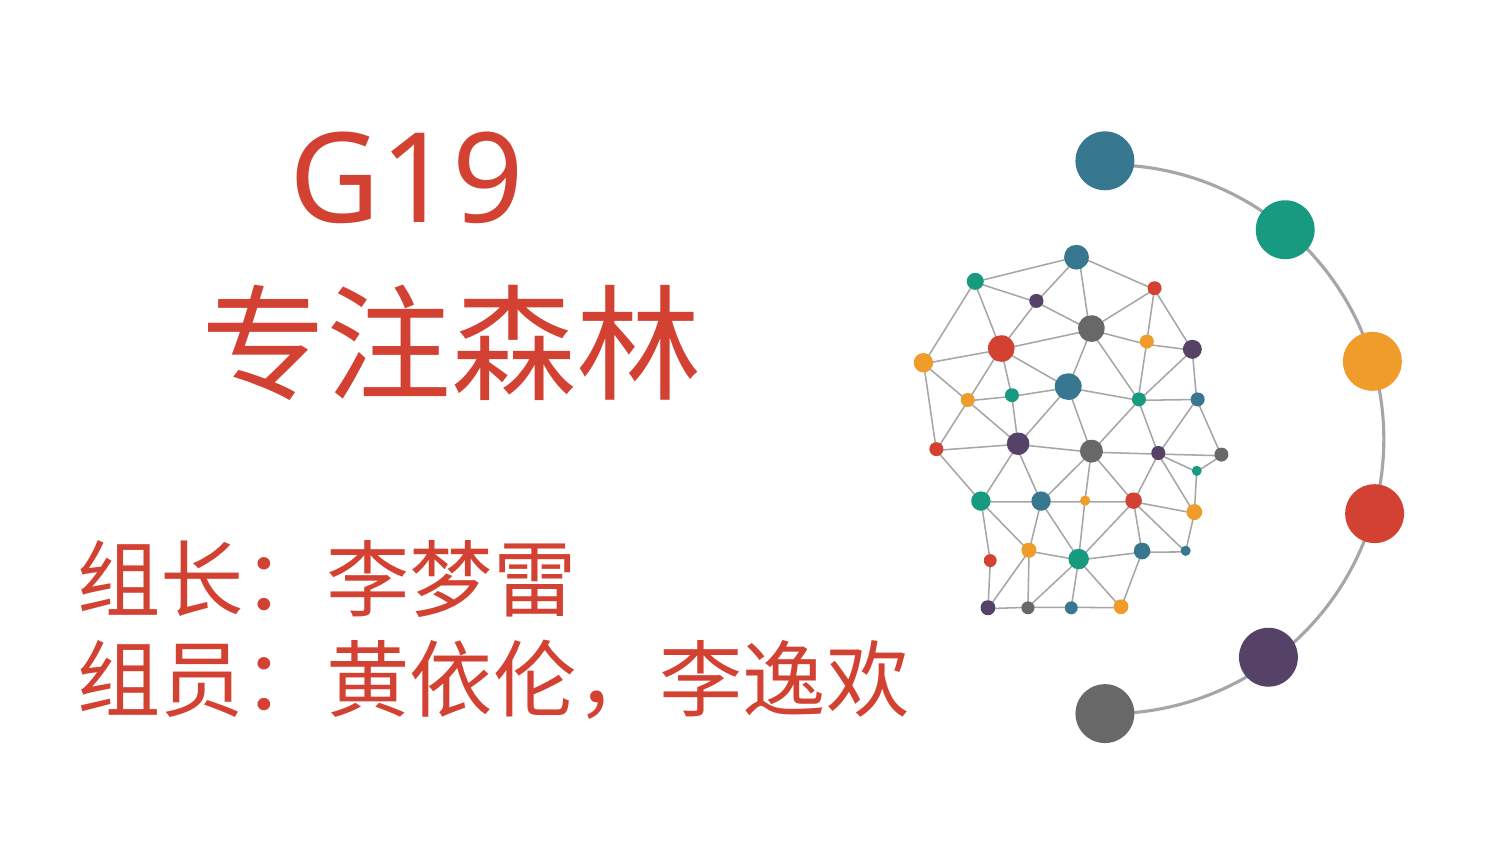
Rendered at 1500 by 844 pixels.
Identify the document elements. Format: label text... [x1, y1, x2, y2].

text_box [1088, 165, 1385, 714]
text_box G19 [14, 89, 934, 255]
text_box [1236, 625, 1301, 689]
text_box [913, 244, 1229, 616]
text_box 组长：李梦雷 组员：黄依伦，李逸欢 [62, 520, 981, 844]
text_box [1073, 682, 1137, 746]
text_box [1253, 198, 1317, 262]
text_box [1073, 129, 1137, 193]
text_box 专注森林 [186, 258, 908, 424]
text_box [1340, 329, 1404, 393]
text_box [1343, 482, 1407, 546]
